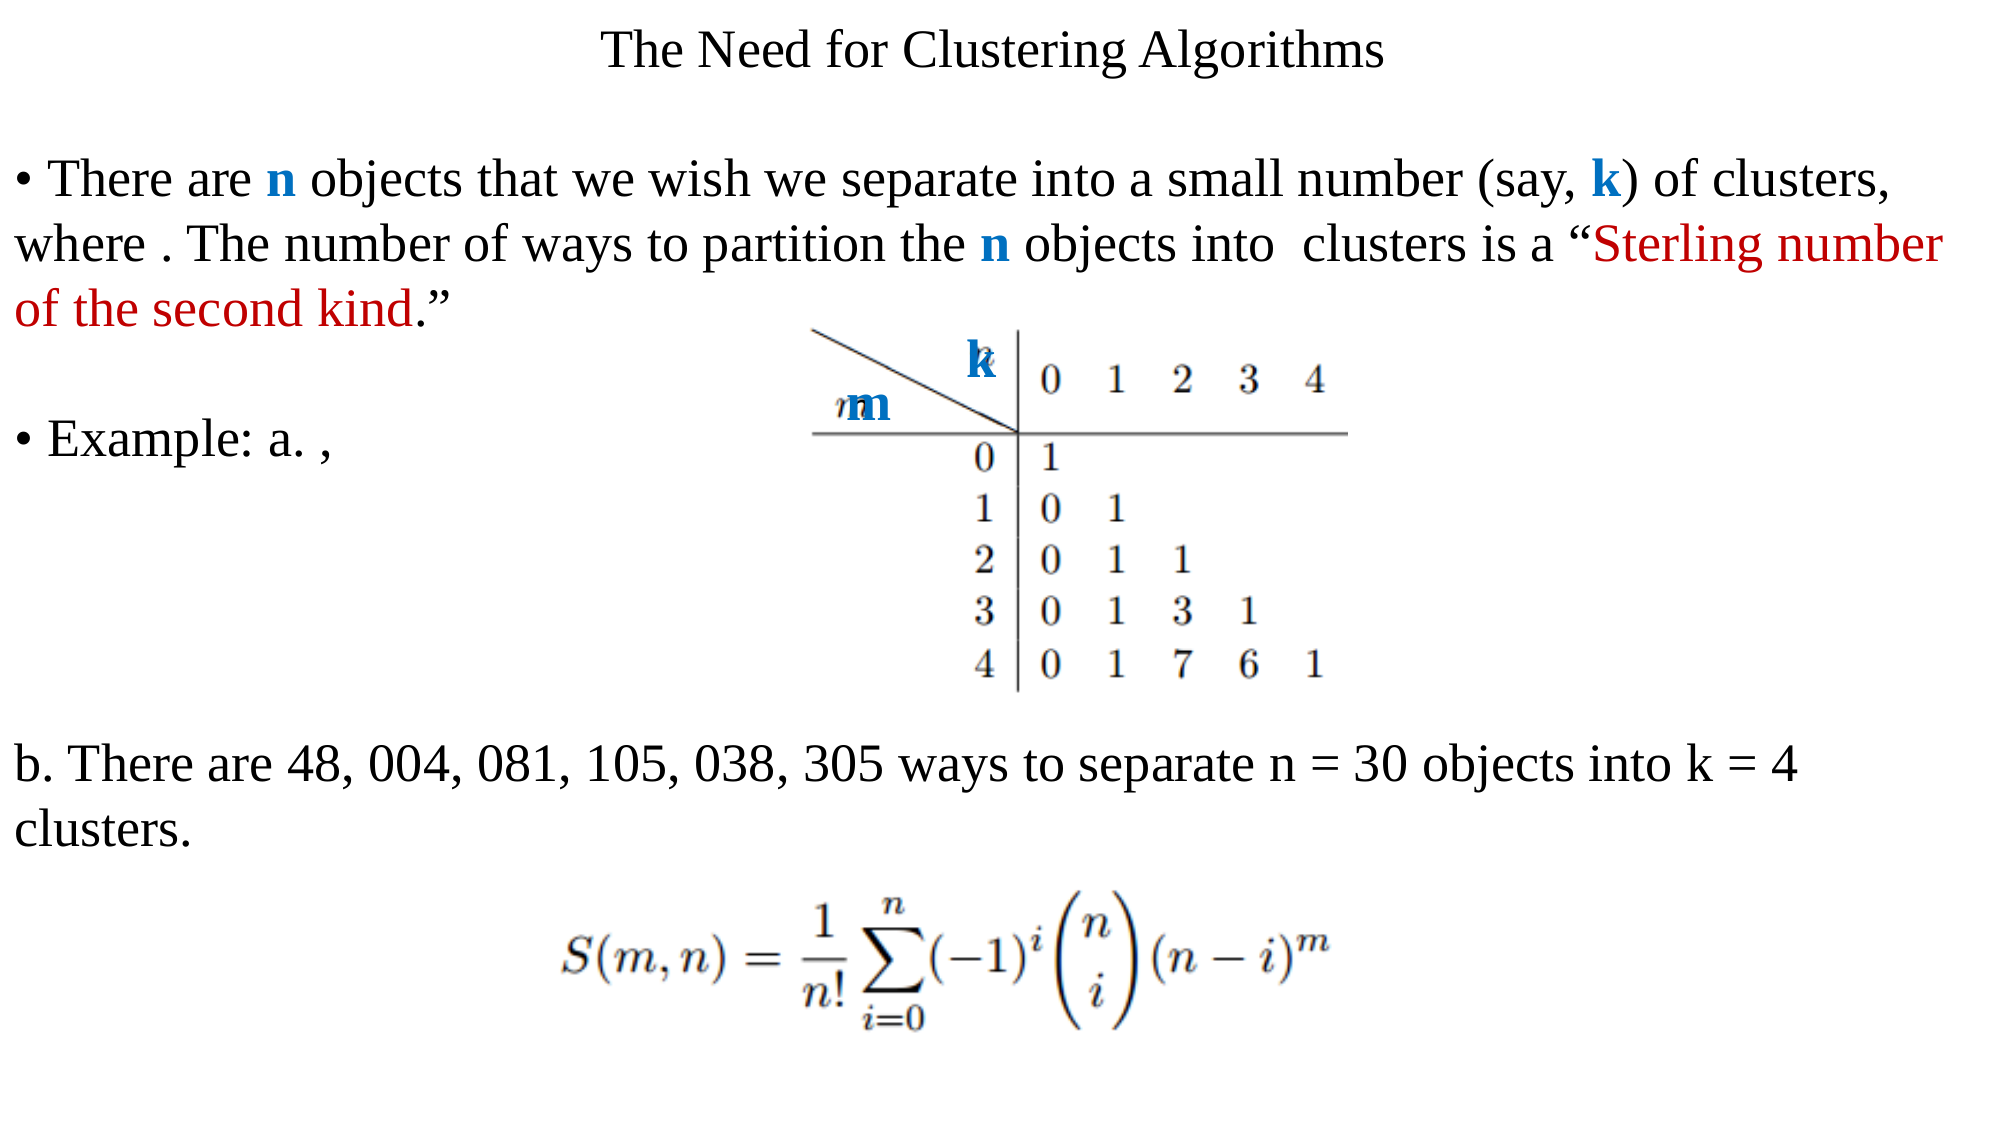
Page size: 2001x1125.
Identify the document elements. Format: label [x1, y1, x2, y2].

picture [803, 315, 1348, 706]
picture [548, 868, 1348, 1049]
